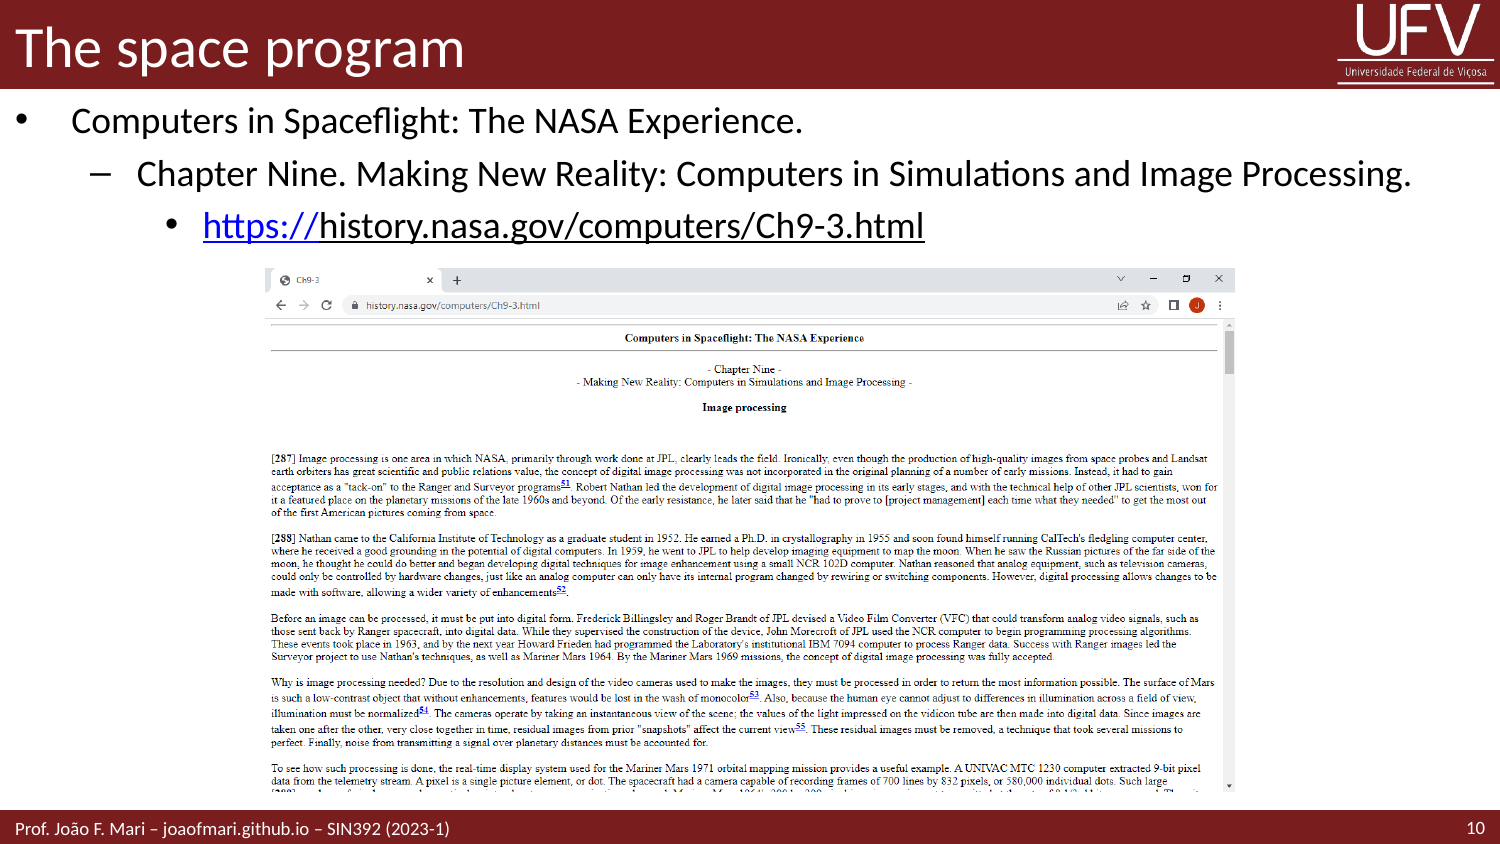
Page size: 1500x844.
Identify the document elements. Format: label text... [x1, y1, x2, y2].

title The space program [0, 0, 1500, 88]
picture [265, 268, 1235, 792]
slide_number 10 [1328, 811, 1500, 844]
list Computers in Spaceflight: The NASA Experience. Chapter Nine. Making New Reality: Computers in Simulations and Image Processing. https://history.nasa.gov/computers/Ch9-3.html [0, 88, 1500, 812]
footer Prof. João F. Mari – joaofmari.github.io – SIN392 (2023-1) [0, 812, 1034, 844]
